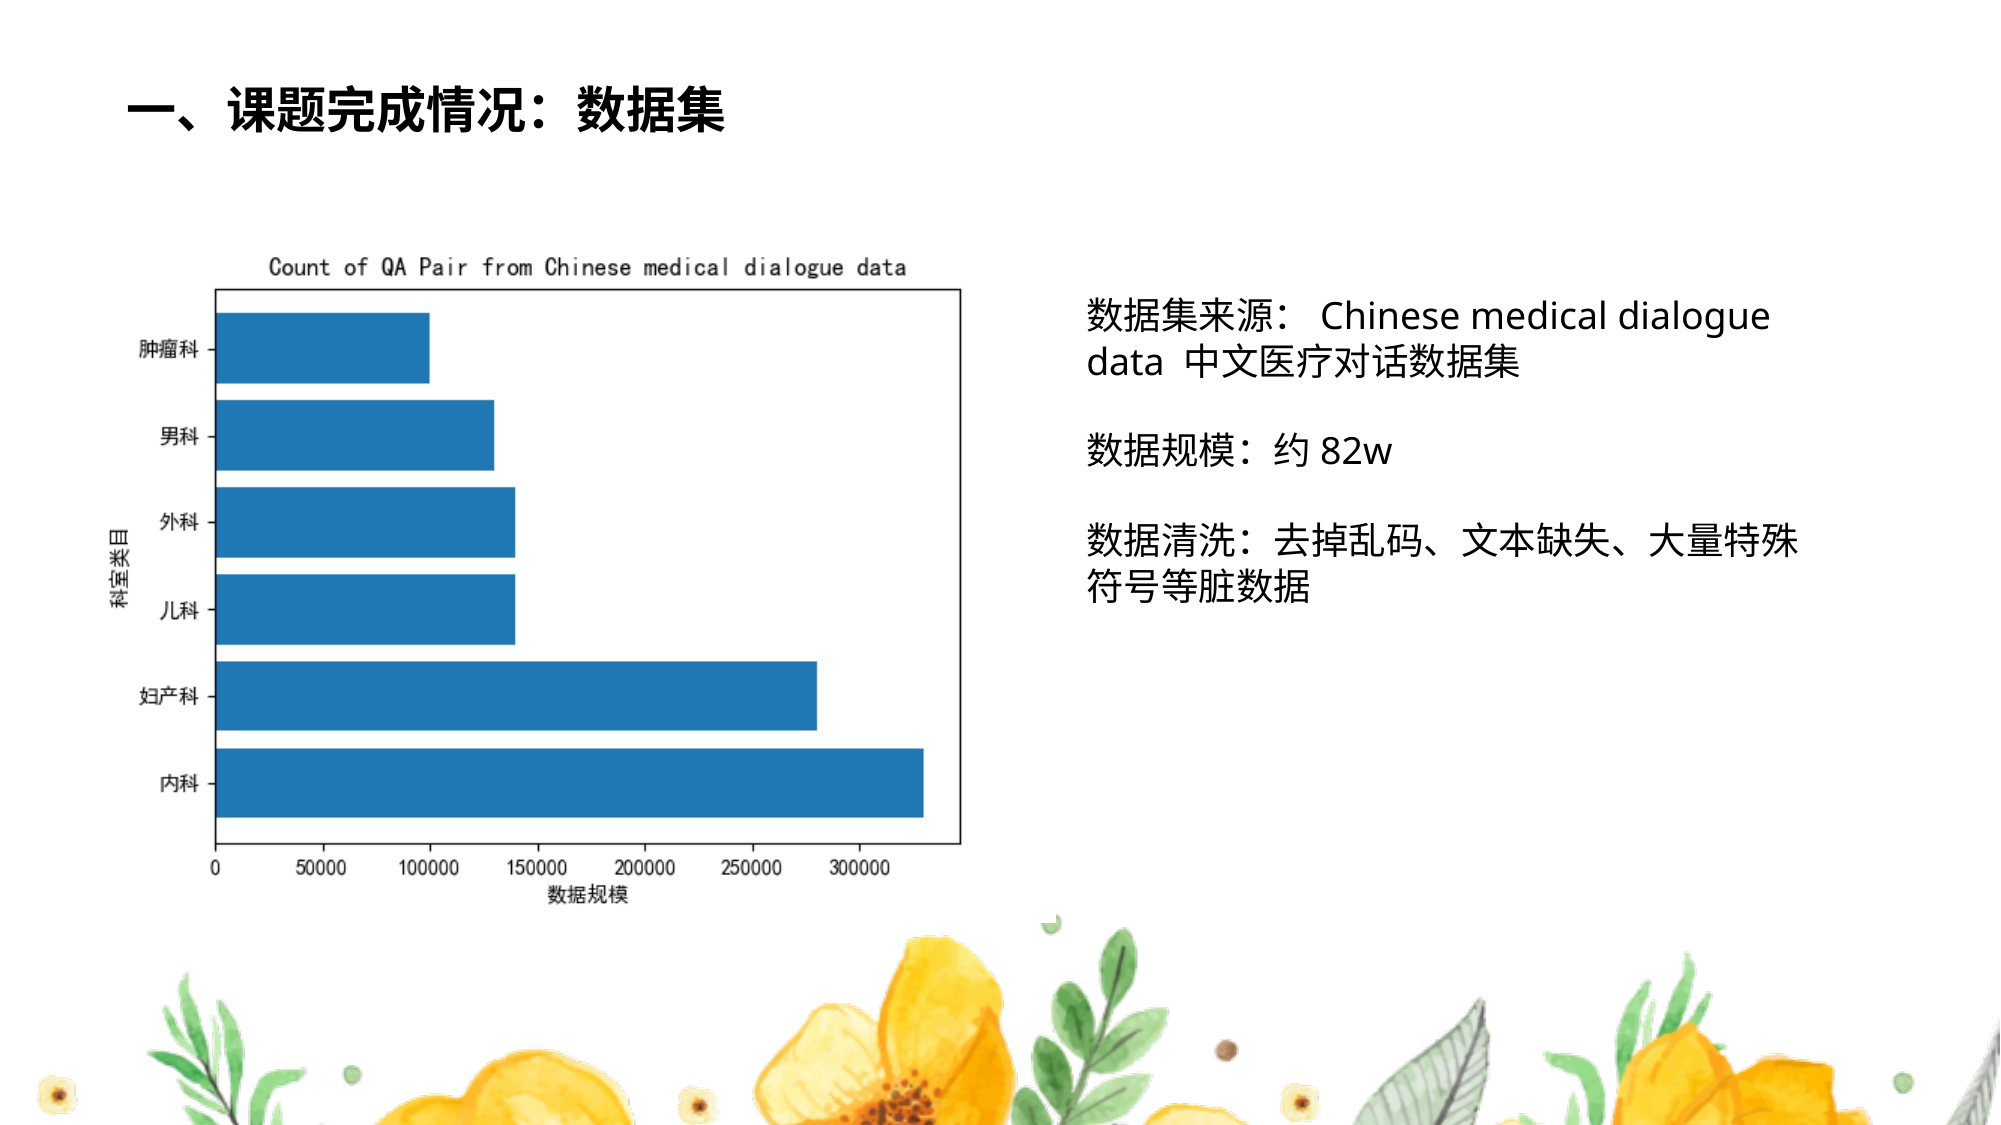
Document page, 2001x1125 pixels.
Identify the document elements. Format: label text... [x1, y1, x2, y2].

picture [8, 202, 2000, 1125]
title 一、课题完成情况：数据集 [109, 72, 1891, 146]
text_box 数据集来源：Chinese medical dialogue data 中文医疗对话数据集 数据规模：约82w 数据清洗：去掉乱码、文本缺失、大量特殊符号等脏数据 [1056, 285, 1821, 615]
